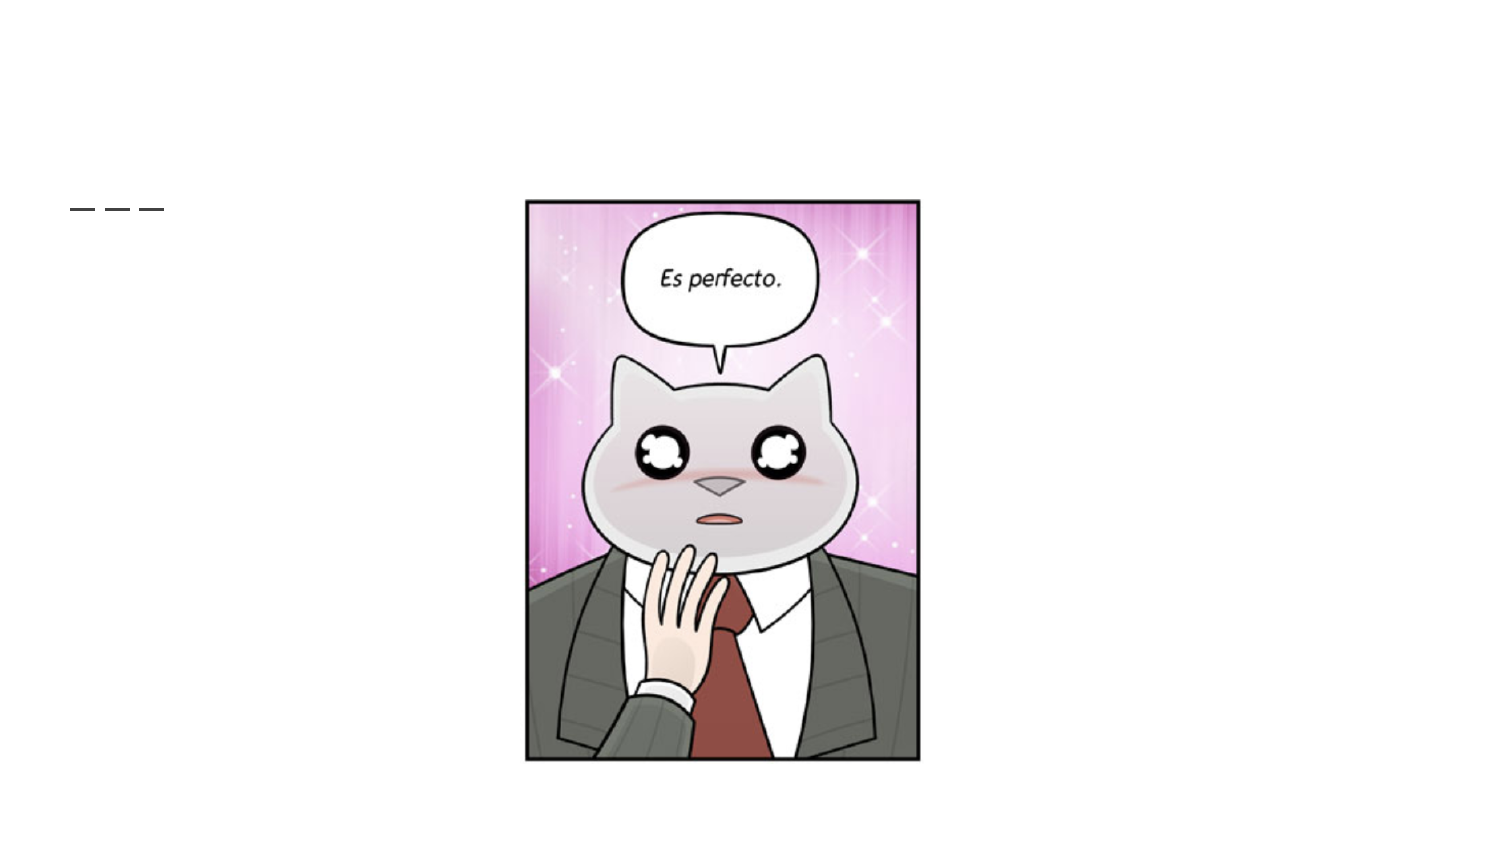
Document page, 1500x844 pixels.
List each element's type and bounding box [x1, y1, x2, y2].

picture [519, 199, 924, 764]
